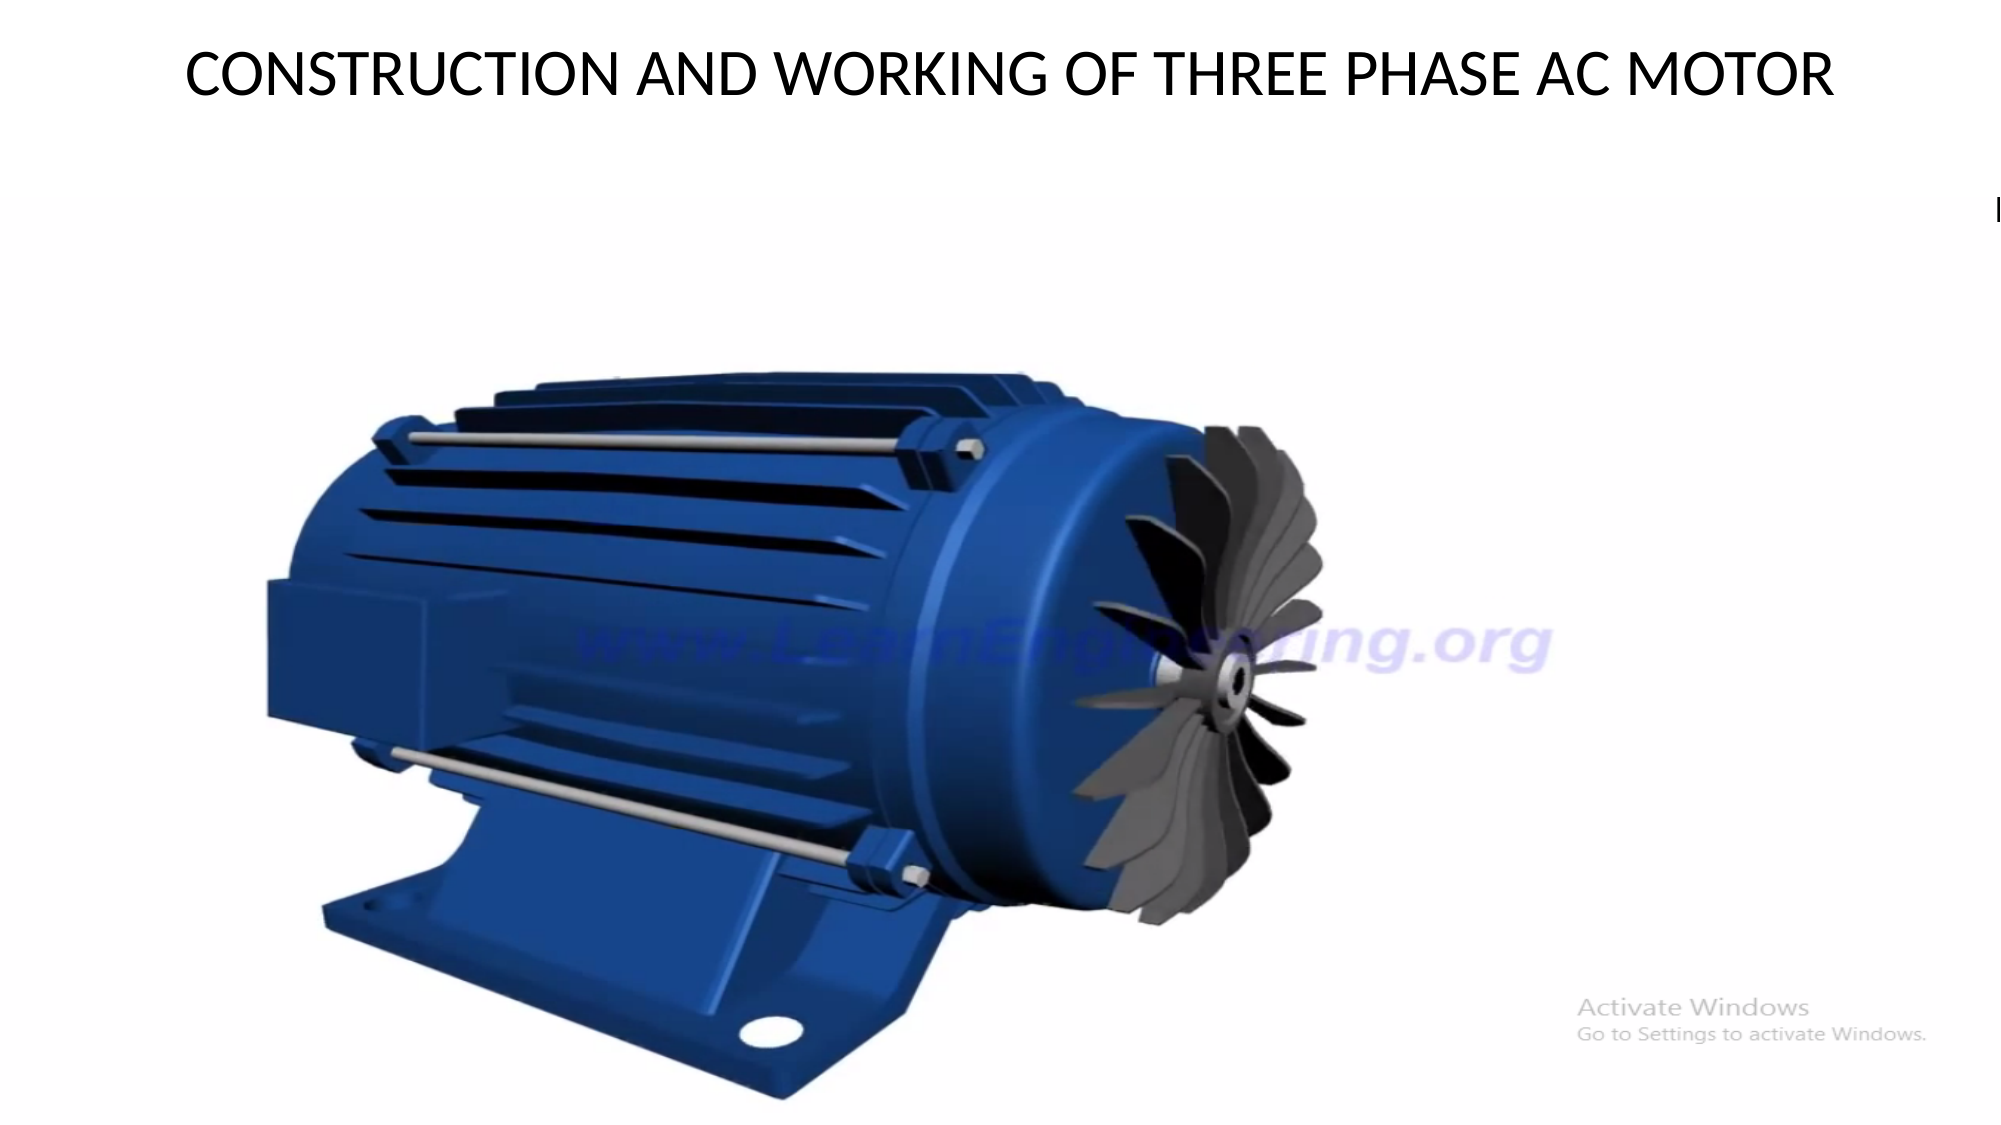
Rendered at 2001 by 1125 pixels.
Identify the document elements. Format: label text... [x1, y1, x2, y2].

text_box CONSTRUCTION AND WORKING OF THREE PHASE AC MOTOR [170, 21, 1853, 117]
picture [0, 197, 2000, 1125]
